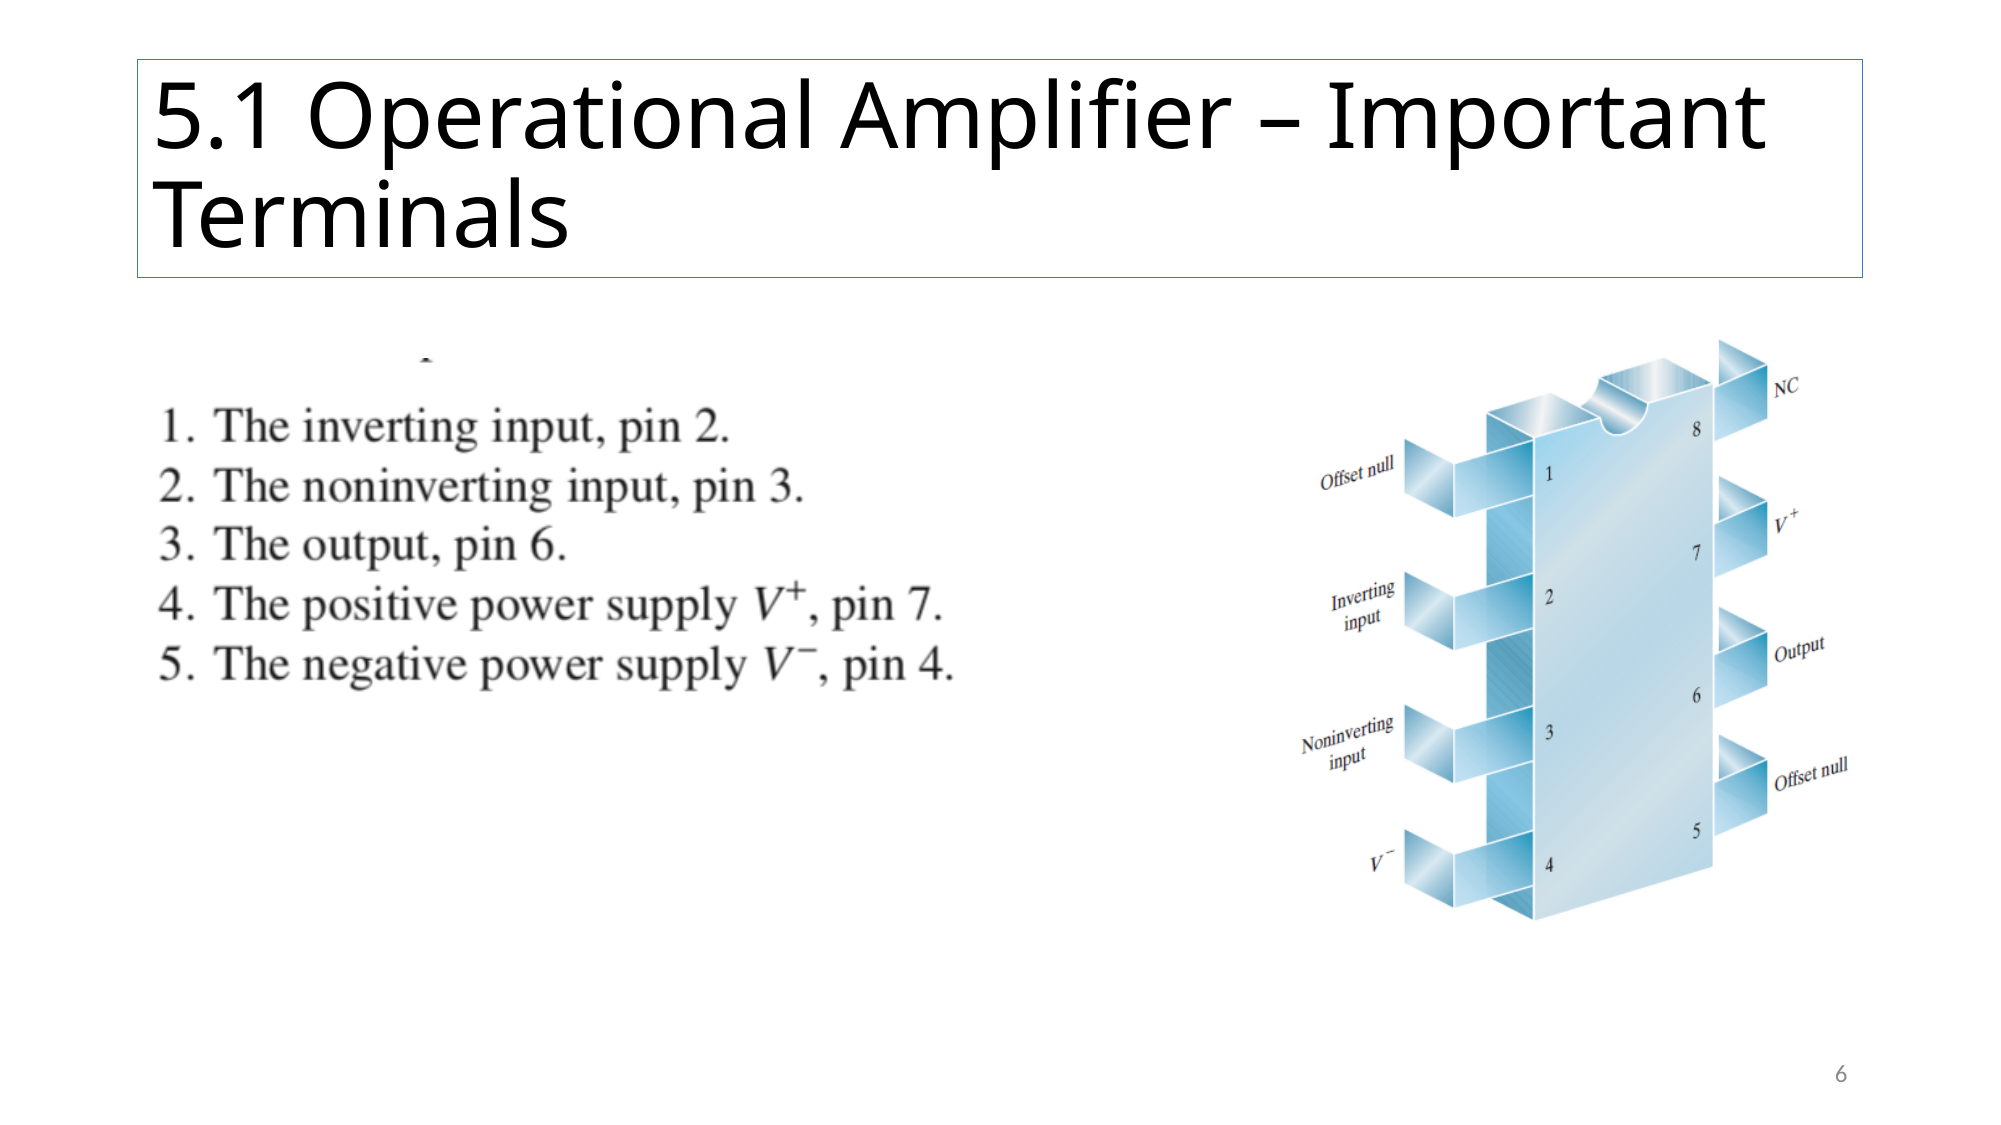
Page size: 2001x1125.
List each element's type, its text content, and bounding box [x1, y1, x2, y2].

title 5.1 Operational Amplifier – Important Terminals [137, 59, 1863, 278]
picture [32, 358, 1162, 711]
picture [1287, 320, 1863, 930]
slide_number 6 [1412, 1042, 1863, 1103]
